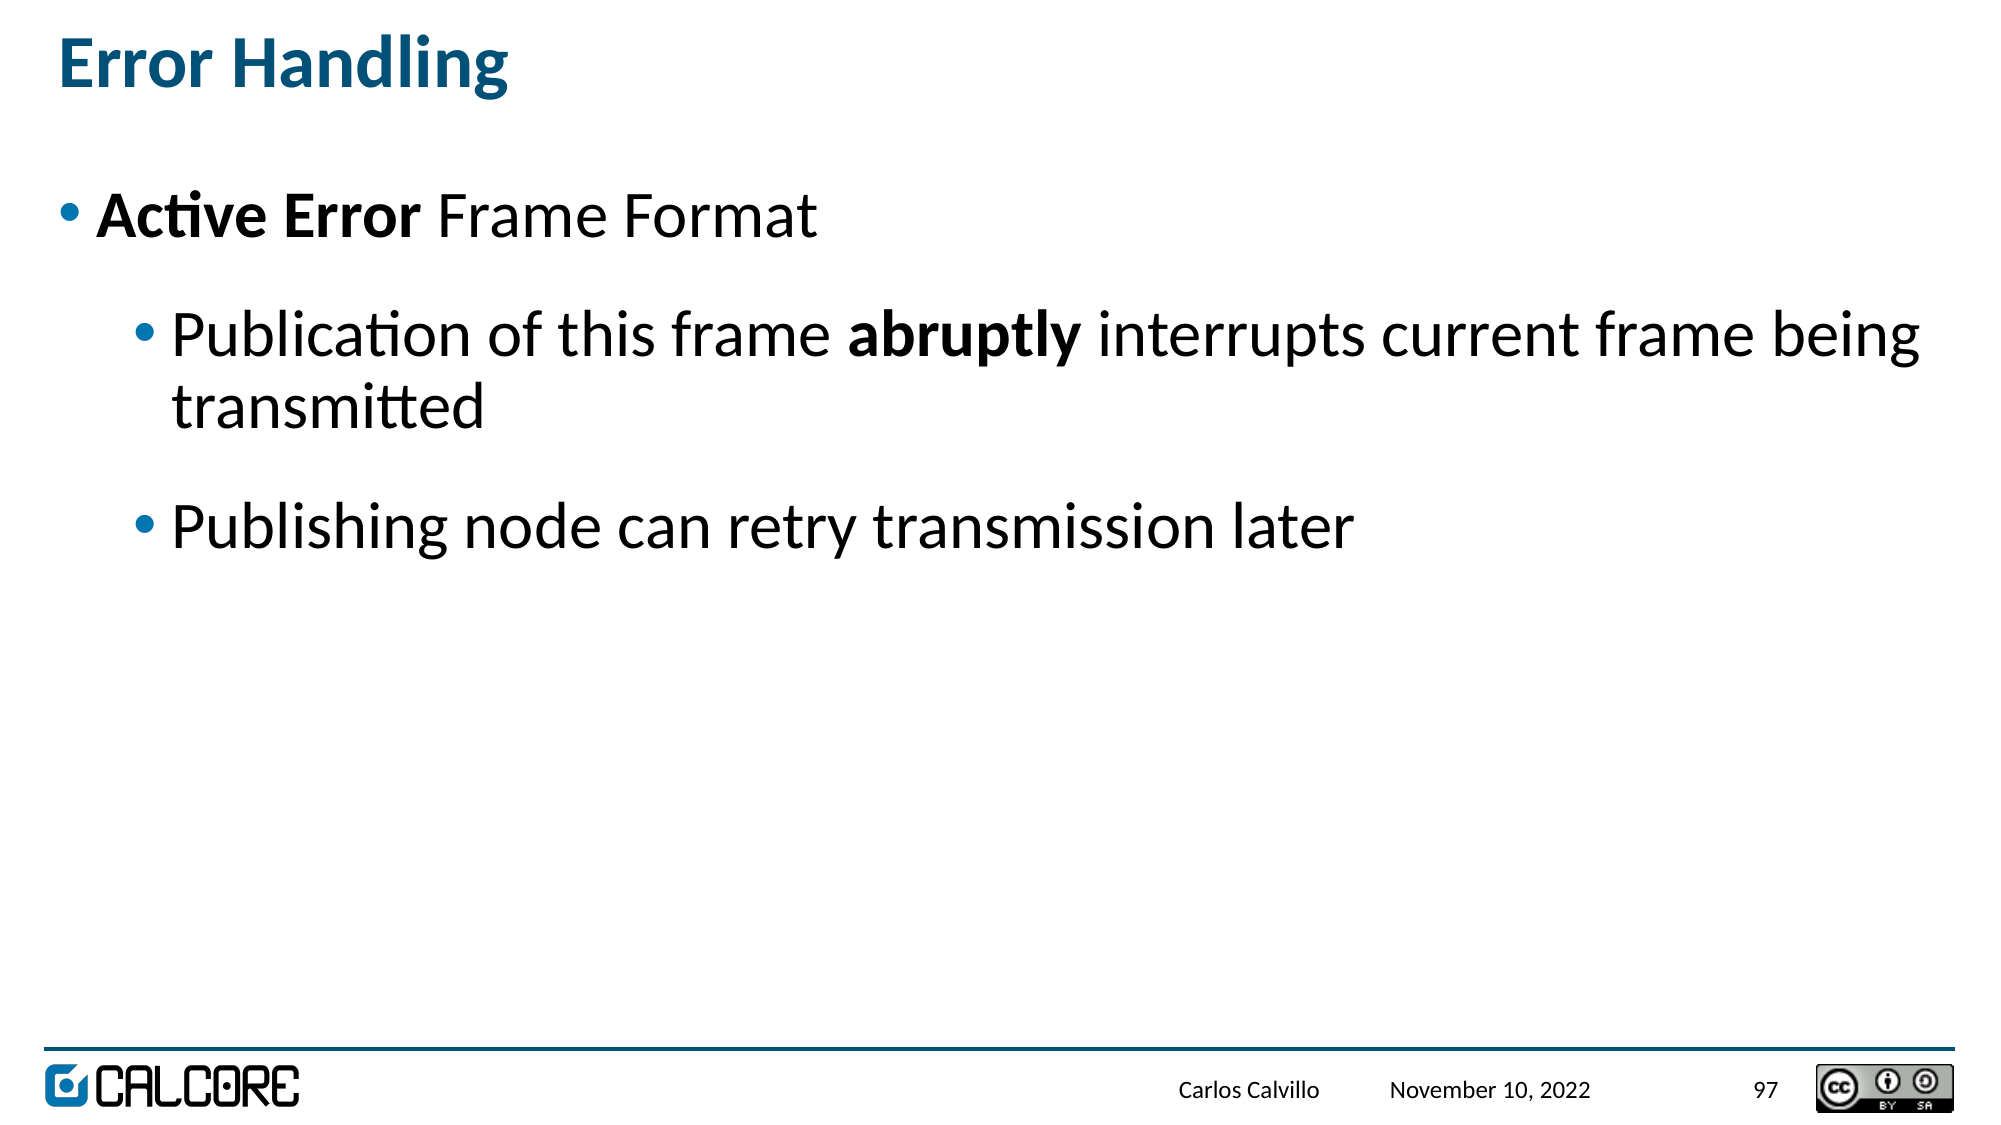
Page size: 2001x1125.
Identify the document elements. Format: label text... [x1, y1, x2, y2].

footer Carlos Calvillo [1158, 1067, 1341, 1111]
slide_number 97 [1622, 1067, 1794, 1111]
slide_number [1356, 1067, 1607, 1111]
picture [55, 1064, 88, 1097]
picture [96, 1065, 299, 1107]
picture [1816, 1064, 1954, 1113]
title Error Handling [43, 3, 1955, 124]
list Active Error Frame Format Publication of this frame abruptly interrupts current frame being transmitted Publishing node can retry transmission later [43, 171, 1955, 1027]
